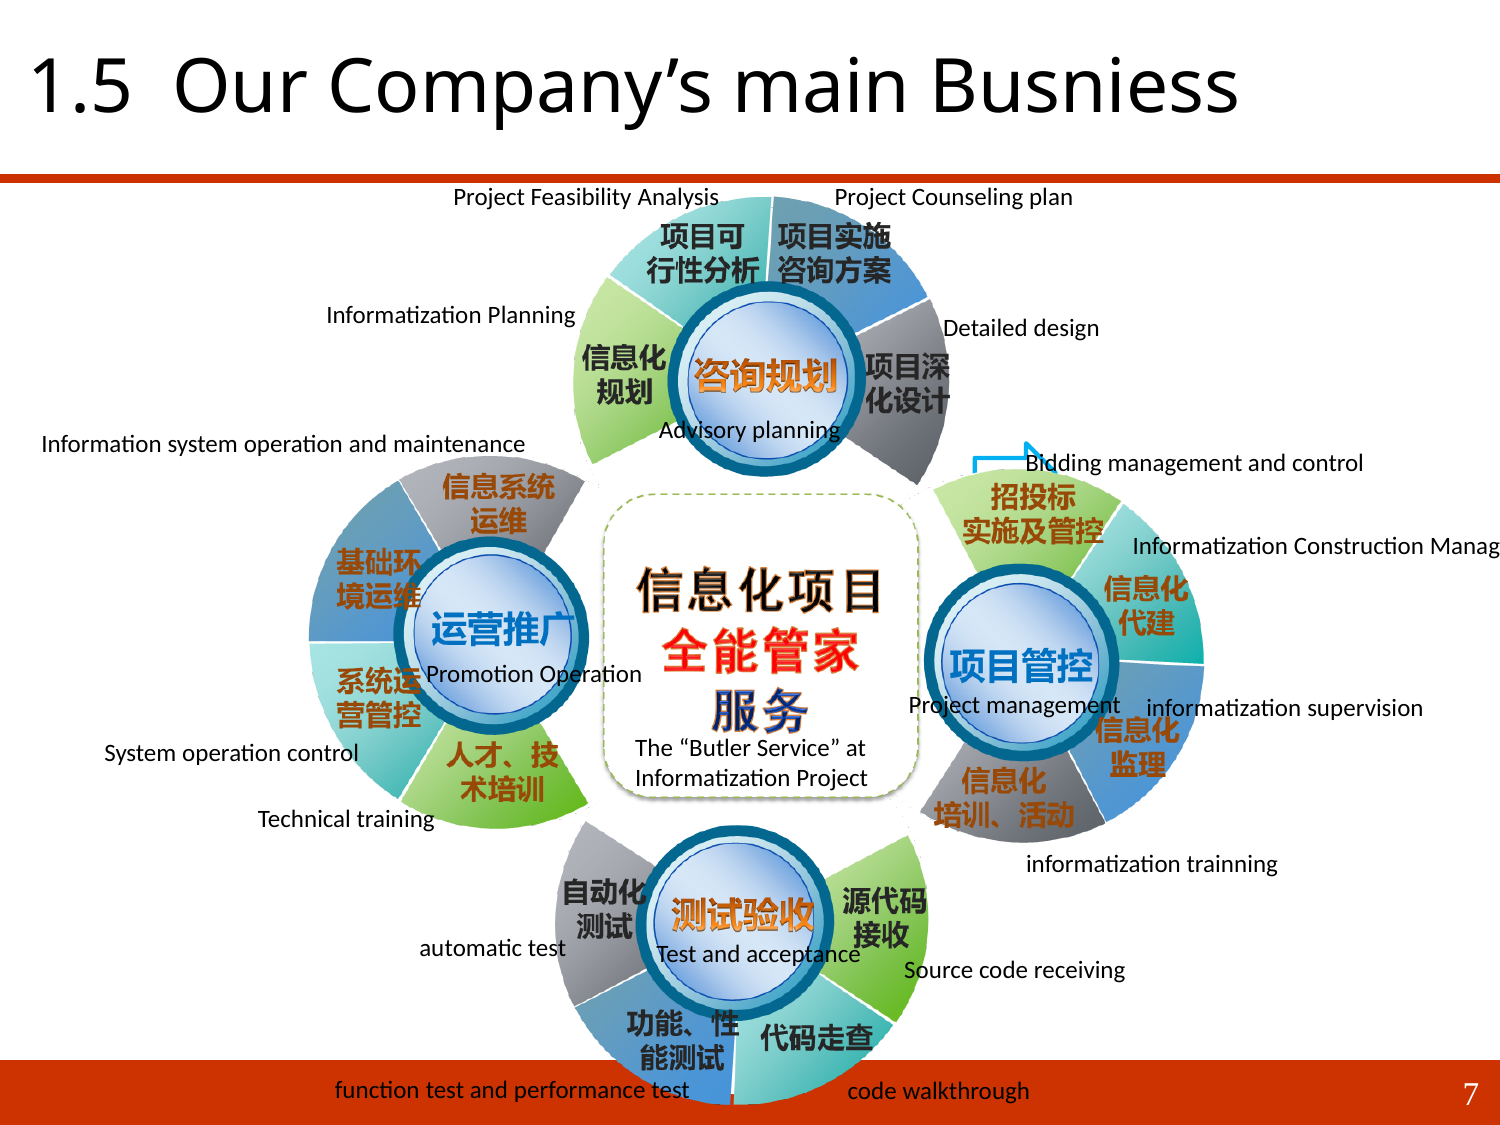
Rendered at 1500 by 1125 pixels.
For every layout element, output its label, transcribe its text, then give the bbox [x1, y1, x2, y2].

text_box Information system operation and maintenance [26, 420, 301, 466]
picture [1495, 1060, 1500, 1125]
picture [0, 195, 1387, 1125]
text_box 1.5 Our Company’s main Busniess [12, 5, 1500, 160]
text_box informatization trainning [1222, 840, 1294, 886]
picture [0, 174, 438, 183]
text_box informatization supervision [1222, 683, 1439, 729]
text_box Informatization Construction Manager [1222, 522, 1500, 568]
text_box Project Counseling plan [819, 172, 1089, 194]
picture [735, 174, 819, 183]
text_box Bidding management and control [1222, 439, 1380, 485]
slide_number 7 [1387, 1058, 1495, 1125]
text_box Project Feasibility Analysis [438, 172, 735, 194]
text_box System operation control [89, 729, 301, 775]
text_box Technical training [243, 795, 301, 840]
picture [1089, 174, 1500, 183]
